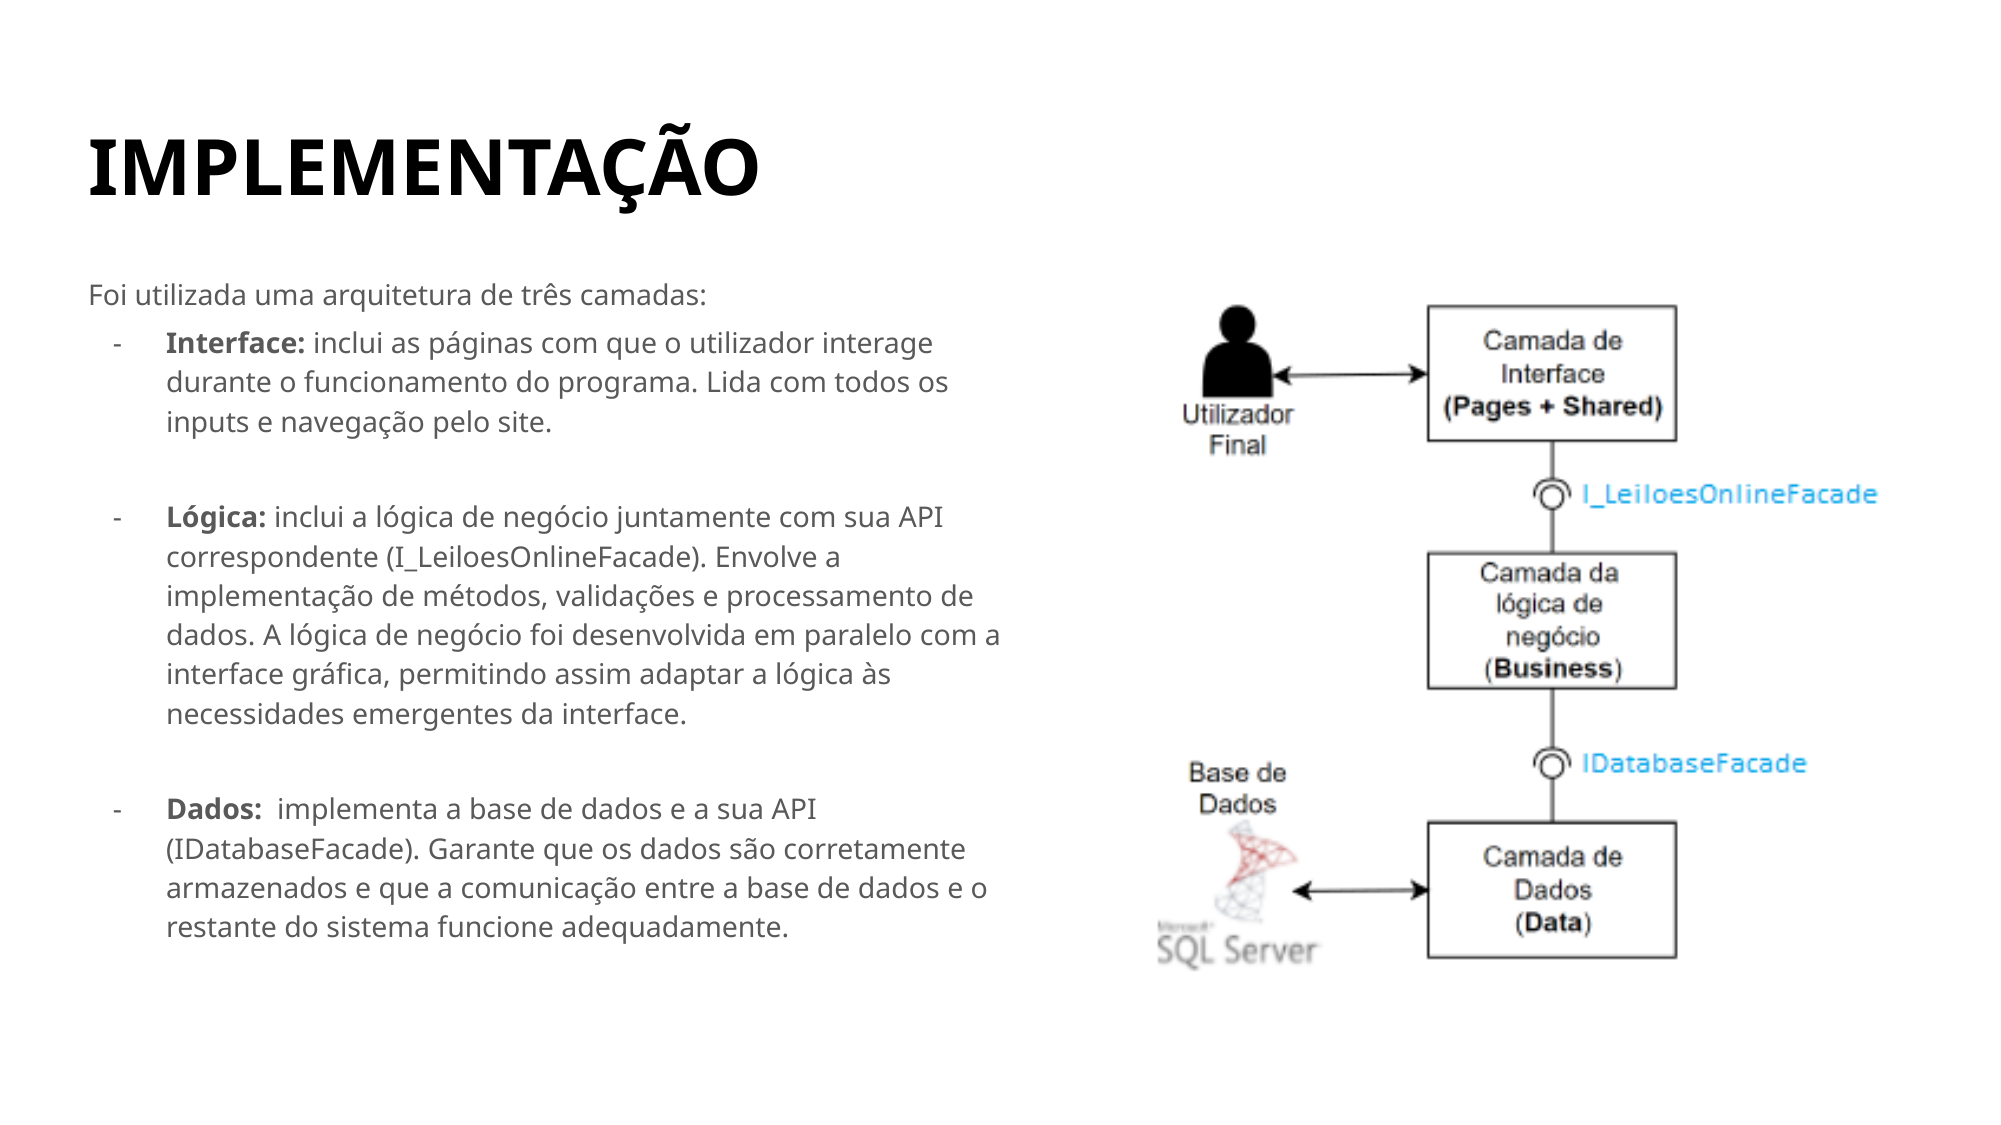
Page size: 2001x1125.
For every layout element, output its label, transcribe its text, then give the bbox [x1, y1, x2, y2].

list Foi utilizada uma arquitetura de três camadas: Interface: inclui as páginas com que o utilizador interage durante o funcionamento do programa. Lida com todos os inputs e navegação pelo site. Lógica: inclui a lógica de negócio juntamente com sua API correspondente (I_LeiloesOnlineFacade). Envolve a implementação de métodos, validações e processamento de dados. A lógica de negócio foi desenvolvida em paralelo com a interface gráfica, permitindo assim adaptar a lógica às necessidades emergentes da interface. Dados: implementa a base de dados e a sua API (IDatabaseFacade). Garante que os dados são corretamente armazenados e que a comunicação entre a base de dados e o restante do sistema funcione adequadamente. [68, 252, 1033, 1000]
picture [1102, 256, 1908, 995]
title IMPLEMENTAÇÃO [68, 97, 1033, 252]
